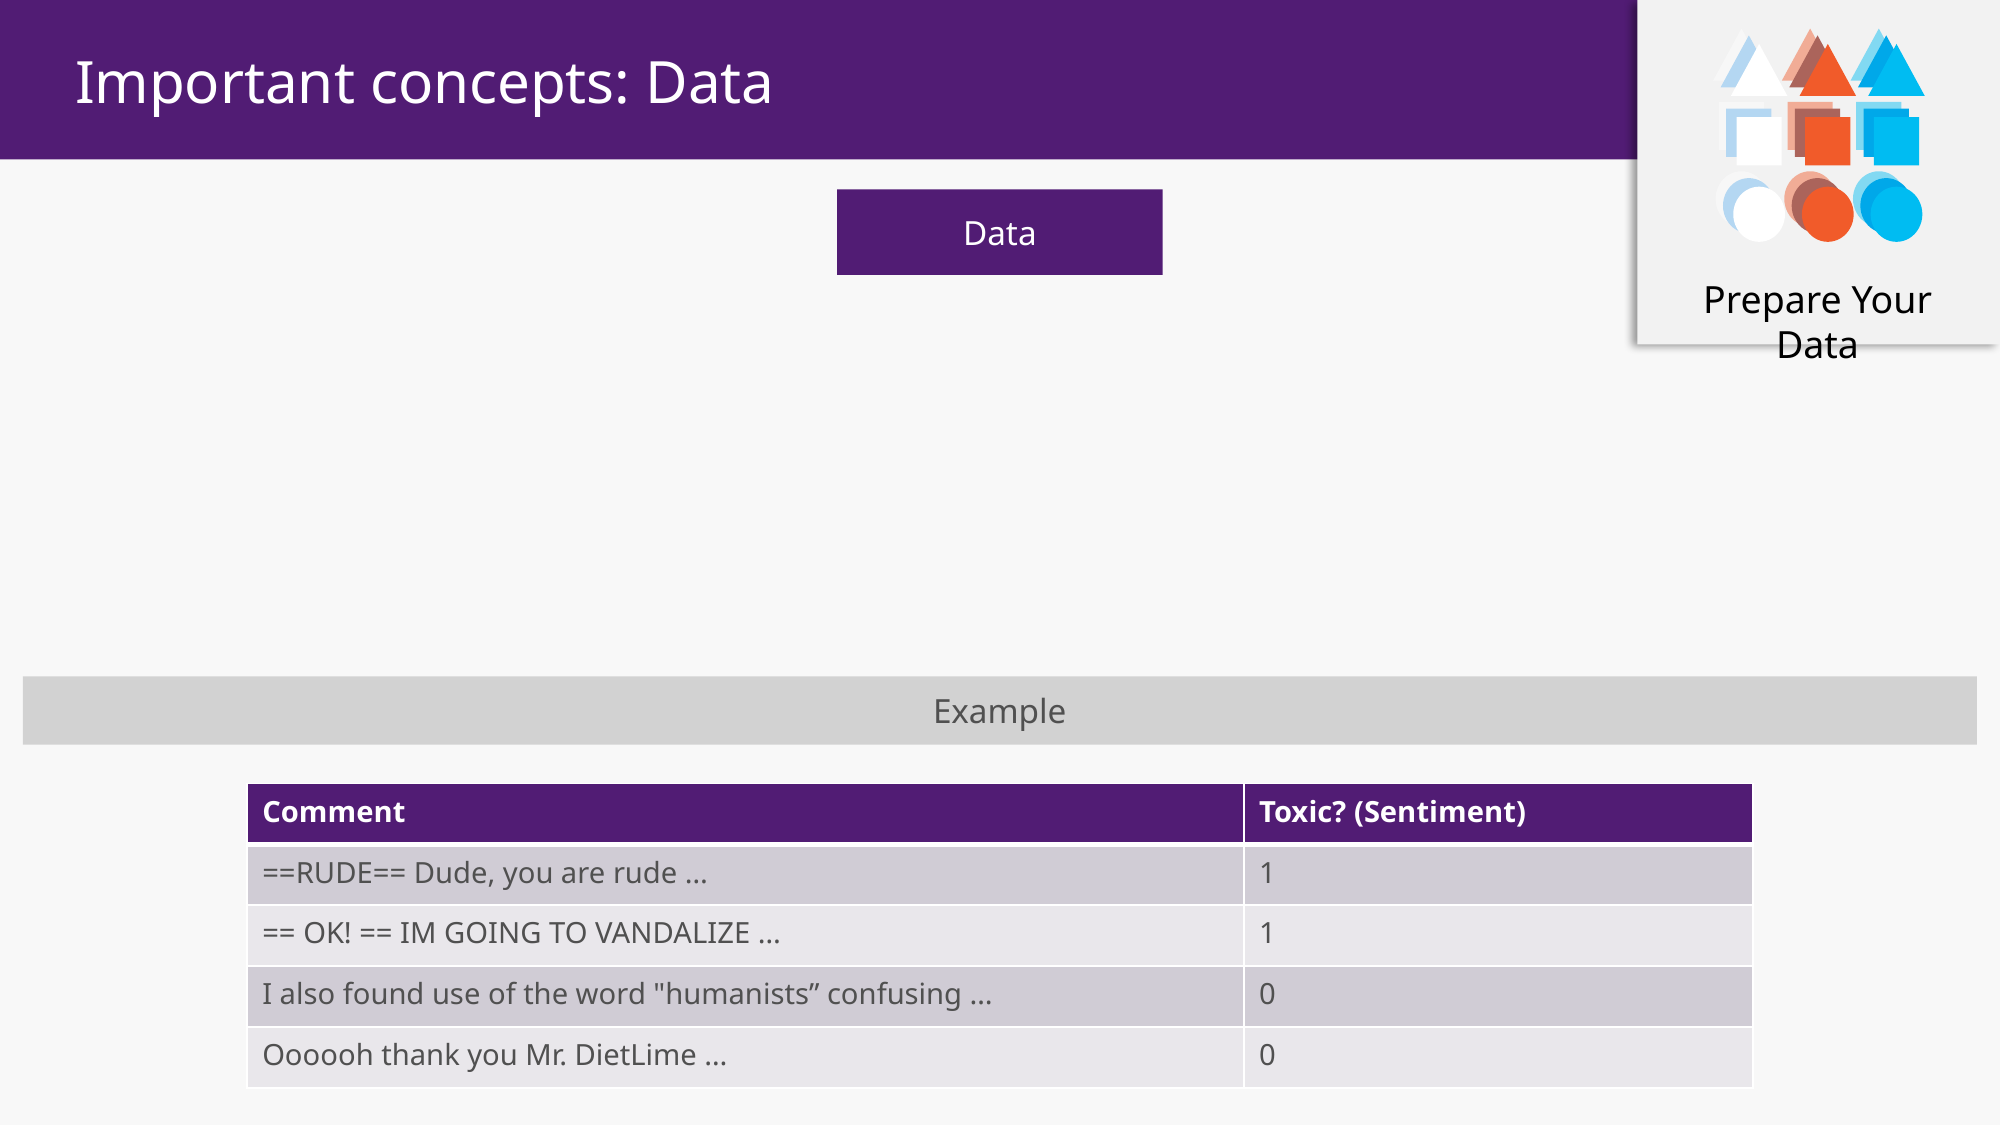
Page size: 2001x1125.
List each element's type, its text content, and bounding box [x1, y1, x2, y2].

table_cell 1 [1245, 906, 1752, 965]
table_cell == OK! == IM GOING TO VANDALIZE … [248, 906, 1243, 965]
table_cell 0 [1245, 967, 1752, 1026]
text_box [1712, 28, 1926, 242]
table_cell 0 [1245, 1028, 1752, 1087]
table_cell I also found use of the word "humanists” confusing … [248, 967, 1243, 1026]
text_box Important concepts: Data [0, 0, 1630, 160]
text_box Data [836, 188, 1164, 276]
text_box Example [22, 675, 1978, 745]
table_cell Oooooh thank you Mr. DietLime … [248, 1028, 1243, 1087]
text_box [1637, 0, 2000, 345]
text_box Prepare Your Data [1659, 268, 1977, 374]
table_cell ==RUDE== Dude, you are rude … [248, 847, 1243, 904]
table_cell 1 [1245, 847, 1752, 904]
table_header Toxic? (Sentiment) [1245, 784, 1752, 842]
table_header Comment [248, 784, 1243, 842]
